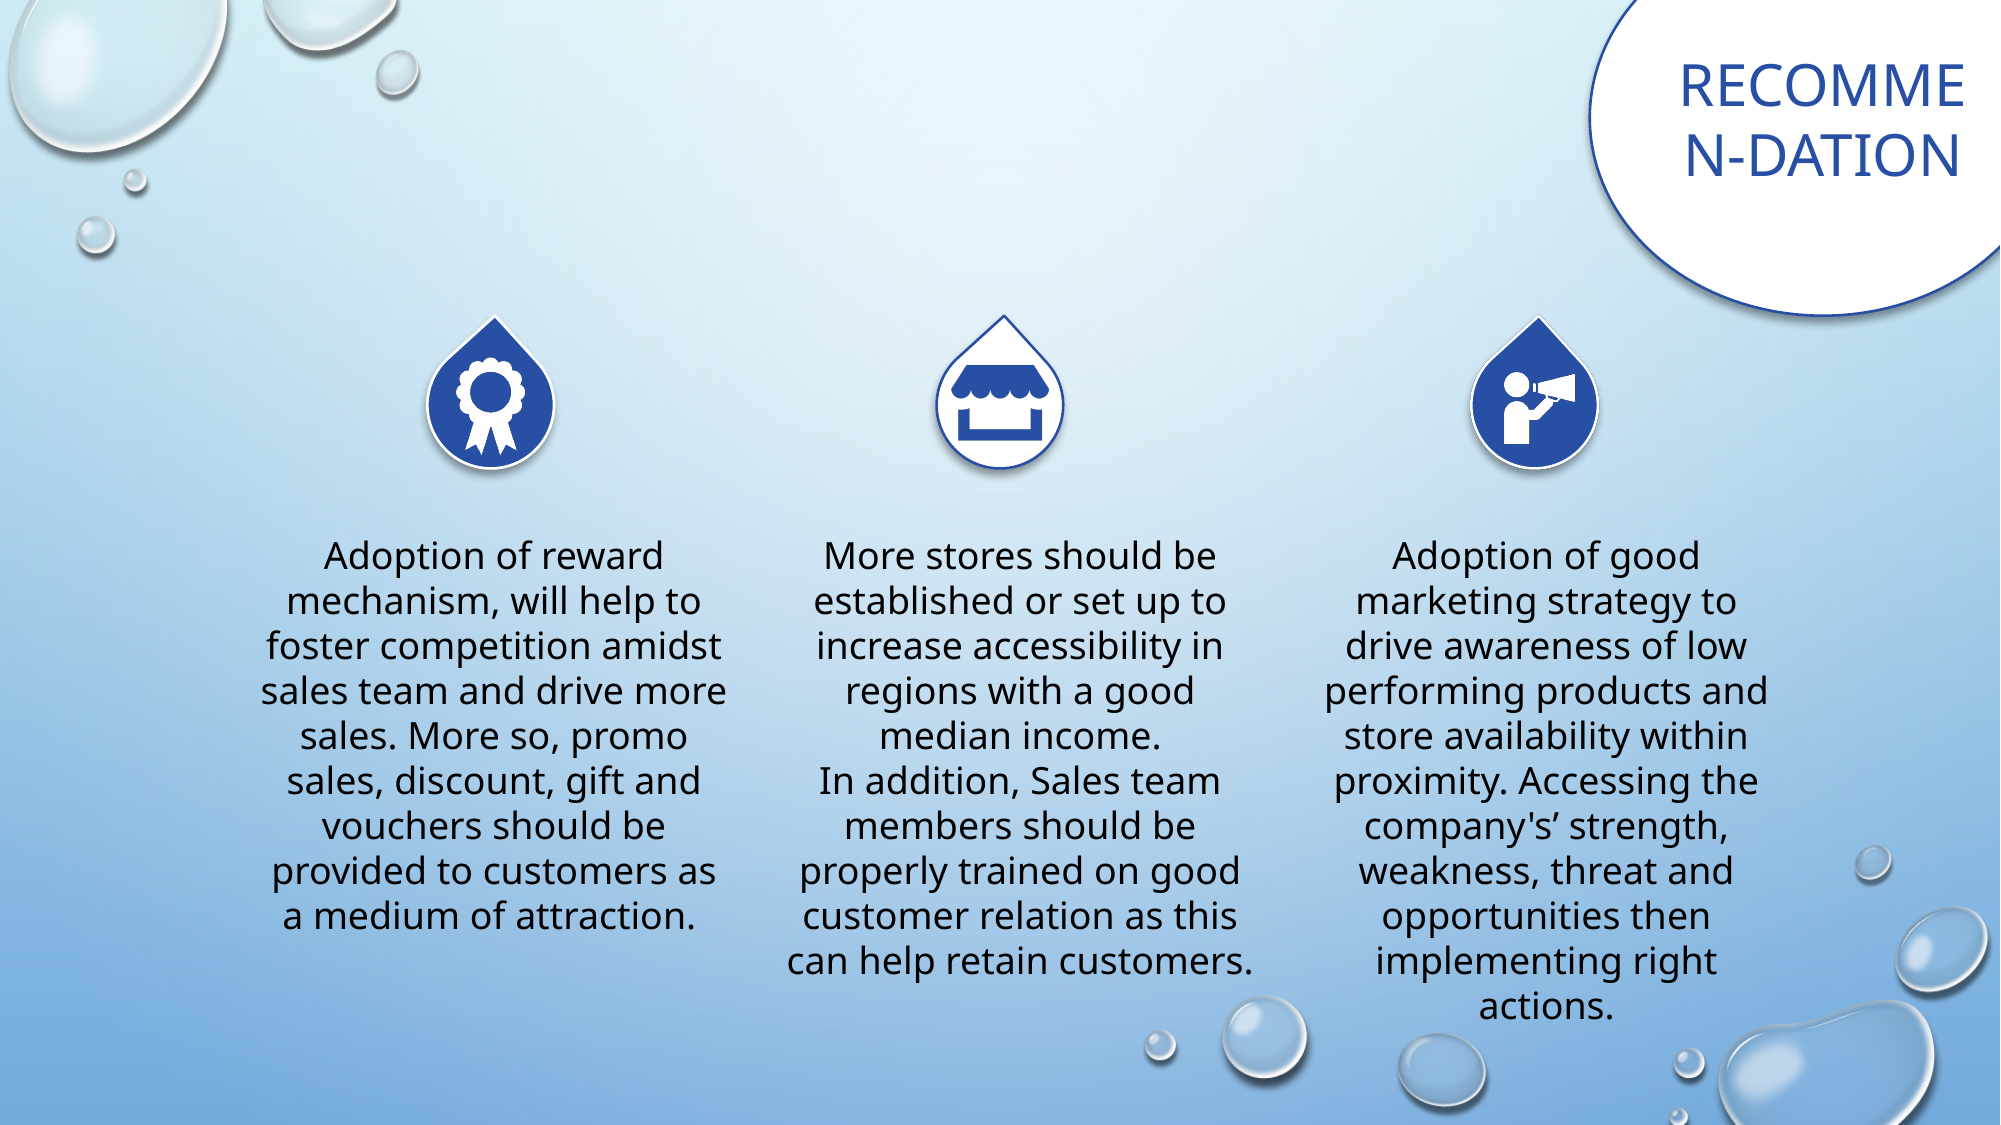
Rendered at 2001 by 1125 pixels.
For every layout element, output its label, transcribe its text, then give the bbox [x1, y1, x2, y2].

text_box RECOMMEN-DATION [1588, 0, 2000, 318]
text_box Adoption of reward mechanism, will help to foster competition amidst sales team and drive more sales. More so, promo sales, discount, gift and vouchers should be provided to customers as a medium of attraction. [241, 524, 747, 945]
text_box [1596, 385, 1600, 426]
text_box Adoption of good marketing strategy to drive awareness of low performing products and store availability within proximity. Accessing the company's’ strength, weakness, threat and opportunities then implementing right actions. [1294, 524, 1799, 1035]
text_box [470, 314, 516, 336]
text_box More stores should be established or set up to increase accessibility in regions with a good median income. In addition, Sales team members should be properly trained on good customer relation as this can help retain customers. [768, 524, 1273, 990]
picture [0, 0, 2000, 1125]
text_box [1469, 367, 1482, 443]
text_box [1493, 314, 1577, 355]
text_box [979, 314, 1025, 336]
